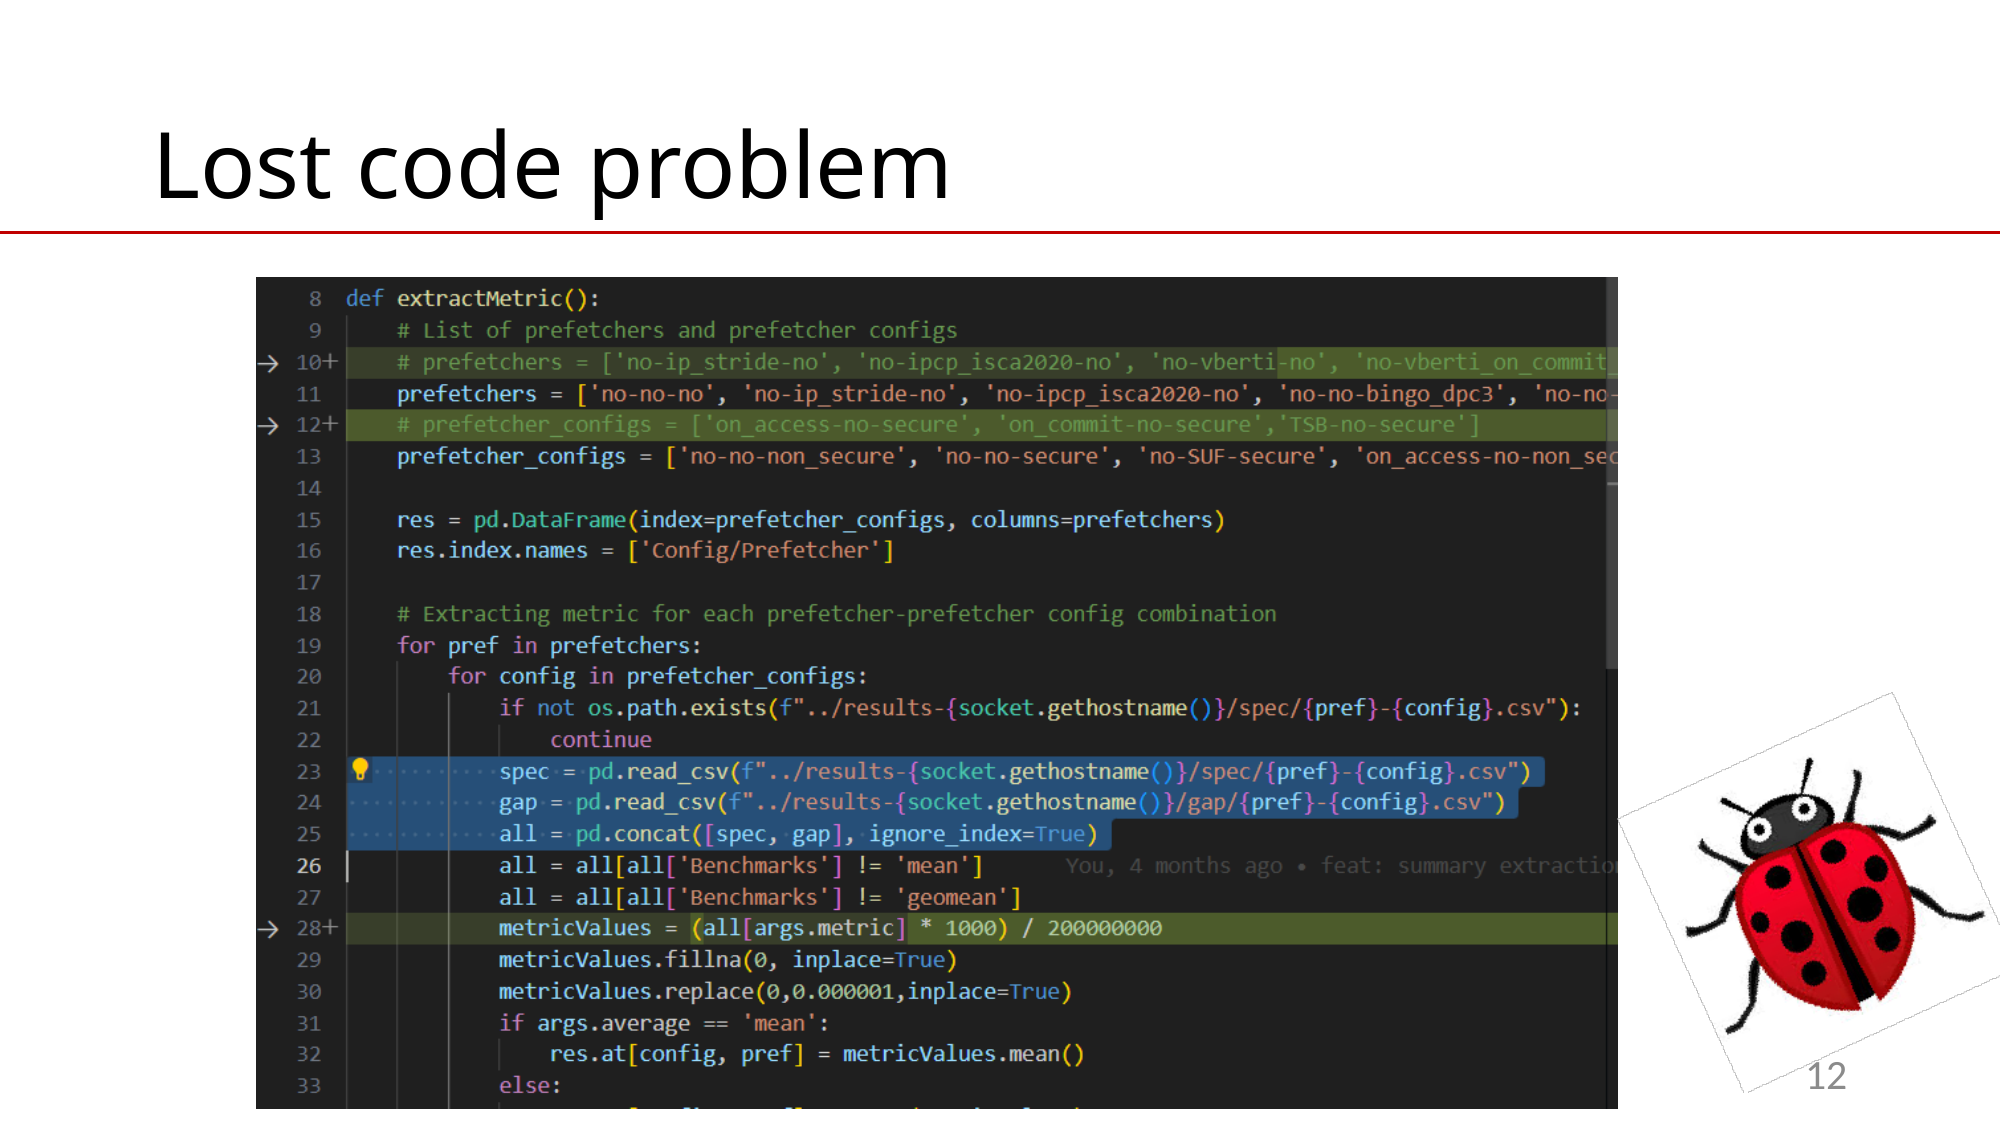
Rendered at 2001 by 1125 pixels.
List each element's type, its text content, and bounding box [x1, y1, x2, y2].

picture [256, 277, 1618, 1109]
picture [1619, 694, 2000, 1044]
slide_number 12 [1618, 1042, 1863, 1103]
title Lost code problem [137, 59, 1863, 278]
